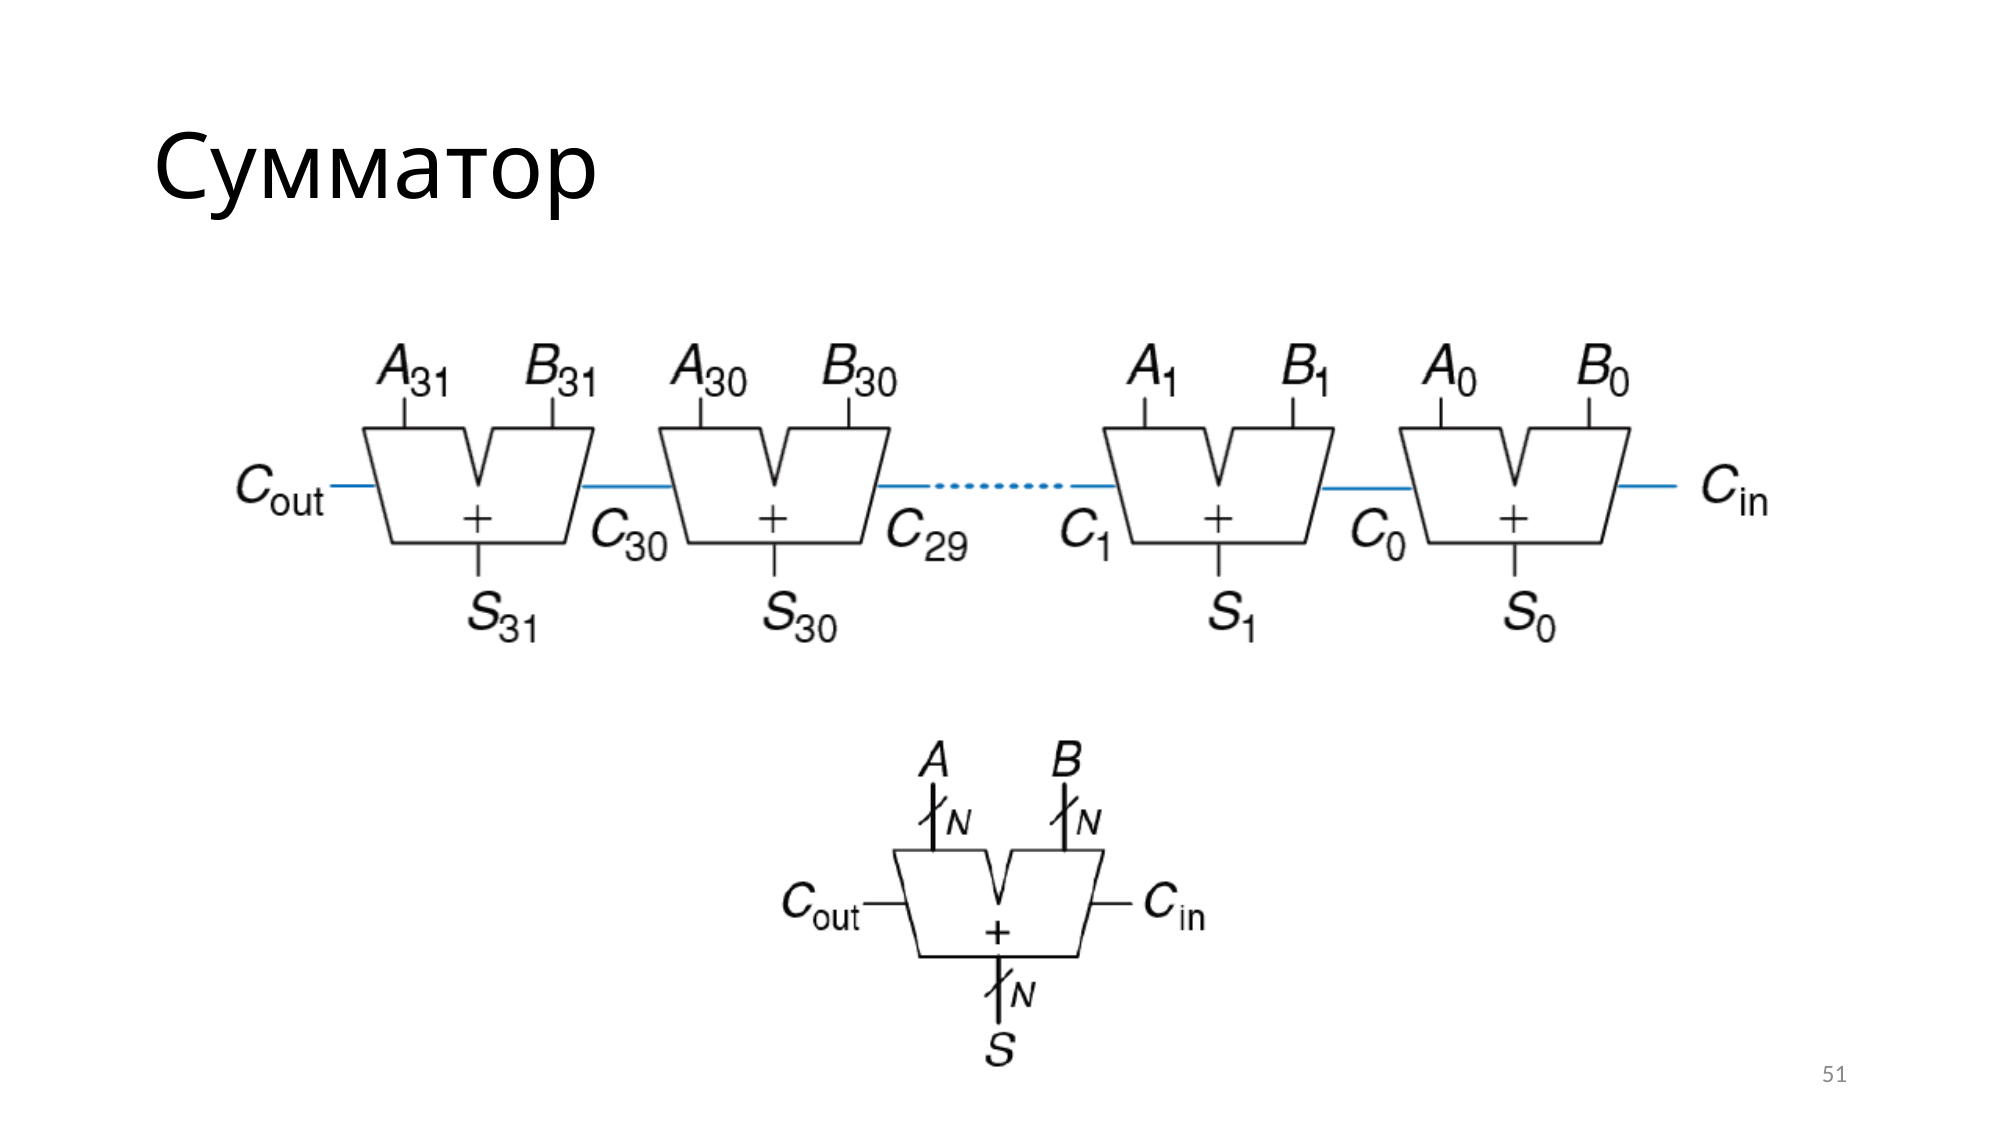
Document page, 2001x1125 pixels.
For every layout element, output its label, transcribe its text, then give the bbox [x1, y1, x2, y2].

title Сумматор [137, 59, 1863, 278]
slide_number 51 [1412, 1042, 1863, 1103]
picture [735, 700, 1265, 1106]
picture [207, 317, 1793, 660]
